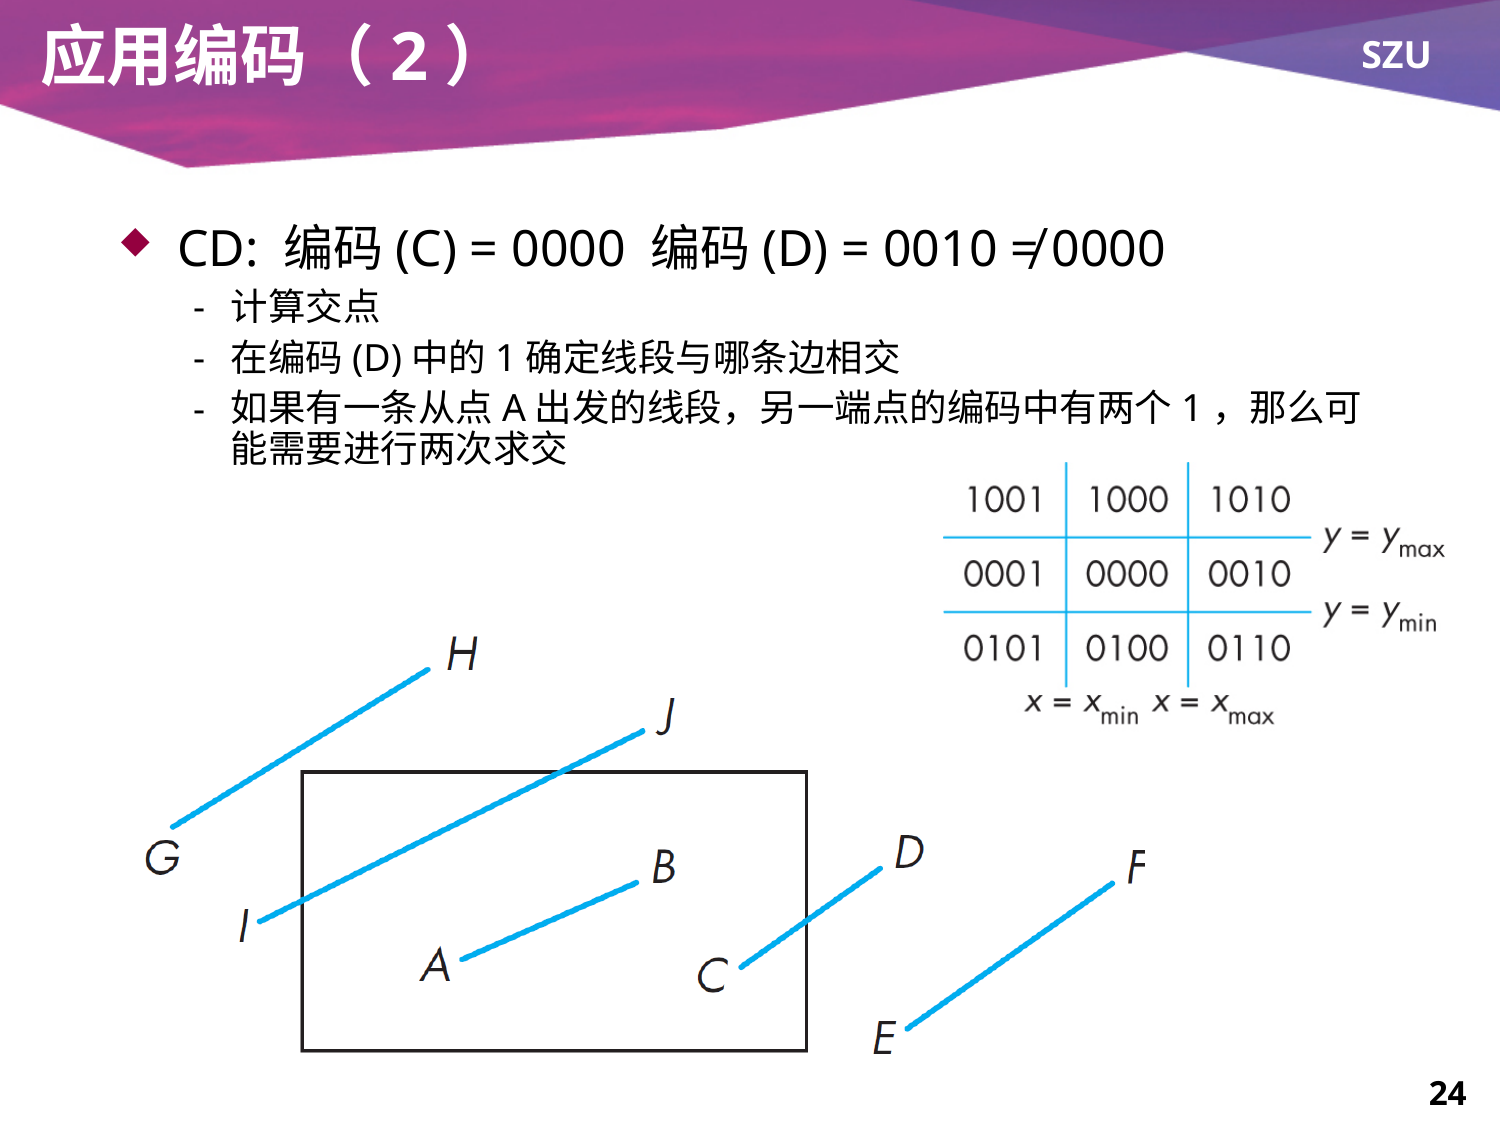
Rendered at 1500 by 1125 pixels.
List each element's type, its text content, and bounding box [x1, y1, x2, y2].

slide_number 24 [1384, 1065, 1500, 1125]
title 应用编码（2） [25, 15, 1320, 104]
list CD: 编码(C) = 0000 编码(D) = 0010 ≠ 0000 计算交点 在编码(D)中的1确定线段与哪条边相交 如果有一条从点A出发的线段，另一端点的编码中有两个1，那么可能需要进行两次求交 [103, 216, 1397, 930]
picture [0, 0, 1500, 1125]
